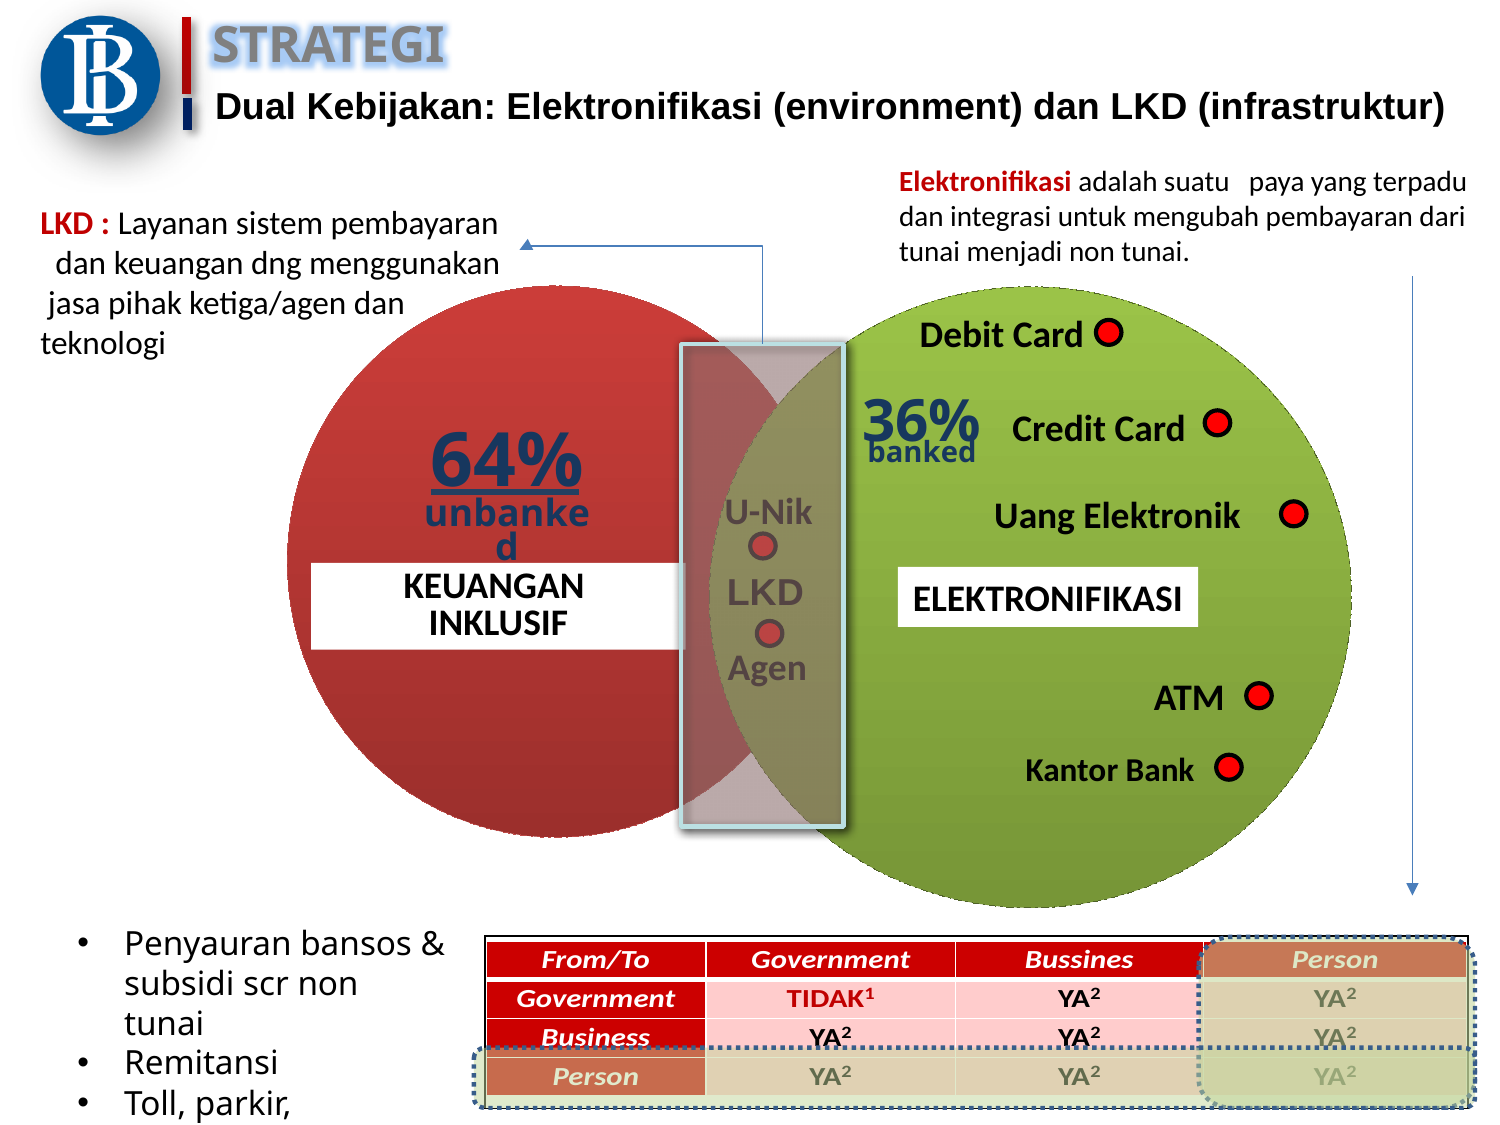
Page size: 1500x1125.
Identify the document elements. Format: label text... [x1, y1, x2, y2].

picture [471, 934, 1478, 1110]
text_box LKD : Layanan sistem pembayaran dan keuangan dng menggunakan jasa pihak ketiga/agen dan teknologi [25, 193, 520, 369]
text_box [593, 175, 689, 419]
text_box STRATEGI [197, 5, 1460, 81]
text_box Dual Kebijakan: Elektronifikasi (environment) dan LKD (infrastruktur) [200, 74, 1500, 135]
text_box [287, 285, 709, 838]
text_box Elektronifikasi adalah suatu paya yang terpadu dan integrasi untuk mengubah pembayaran dari tunai menjadi non tunai. [884, 154, 1488, 275]
picture [37, 12, 163, 138]
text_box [709, 286, 1352, 909]
text_box Penyauran bansos & subsidi scr non tunai Remitansi Toll, parkir, restribusi [62, 914, 463, 1125]
